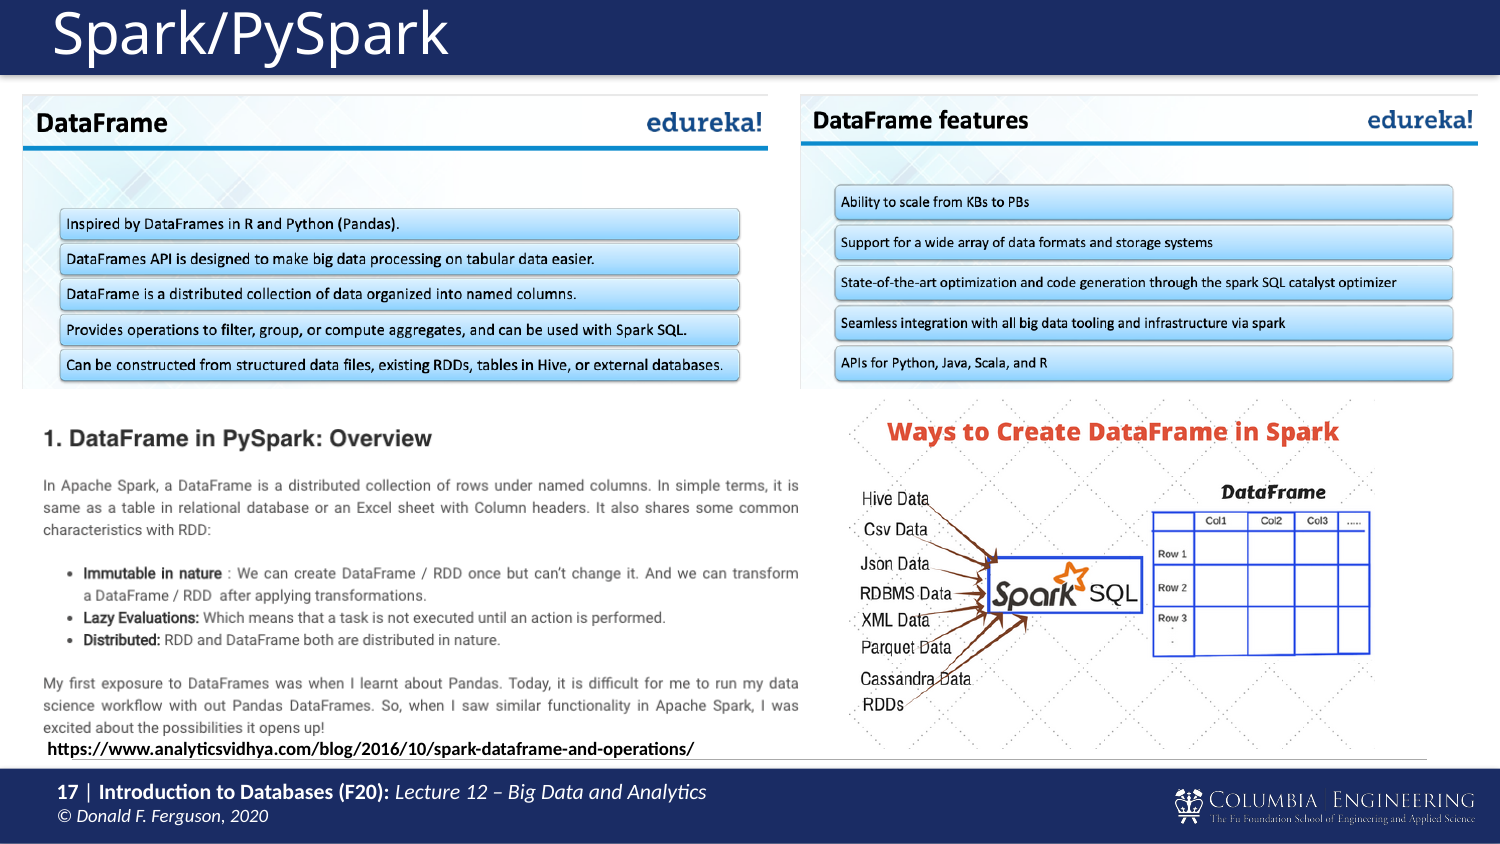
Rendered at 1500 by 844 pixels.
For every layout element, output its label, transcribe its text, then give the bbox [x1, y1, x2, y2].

text_box https://www.analyticsvidhya.com/blog/2016/10/spark-dataframe-and-operations/ [32, 748, 783, 767]
picture [799, 94, 1479, 389]
picture [849, 398, 1376, 750]
picture [21, 94, 768, 389]
title Spark/PySpark [37, 0, 1396, 61]
picture [32, 420, 809, 741]
